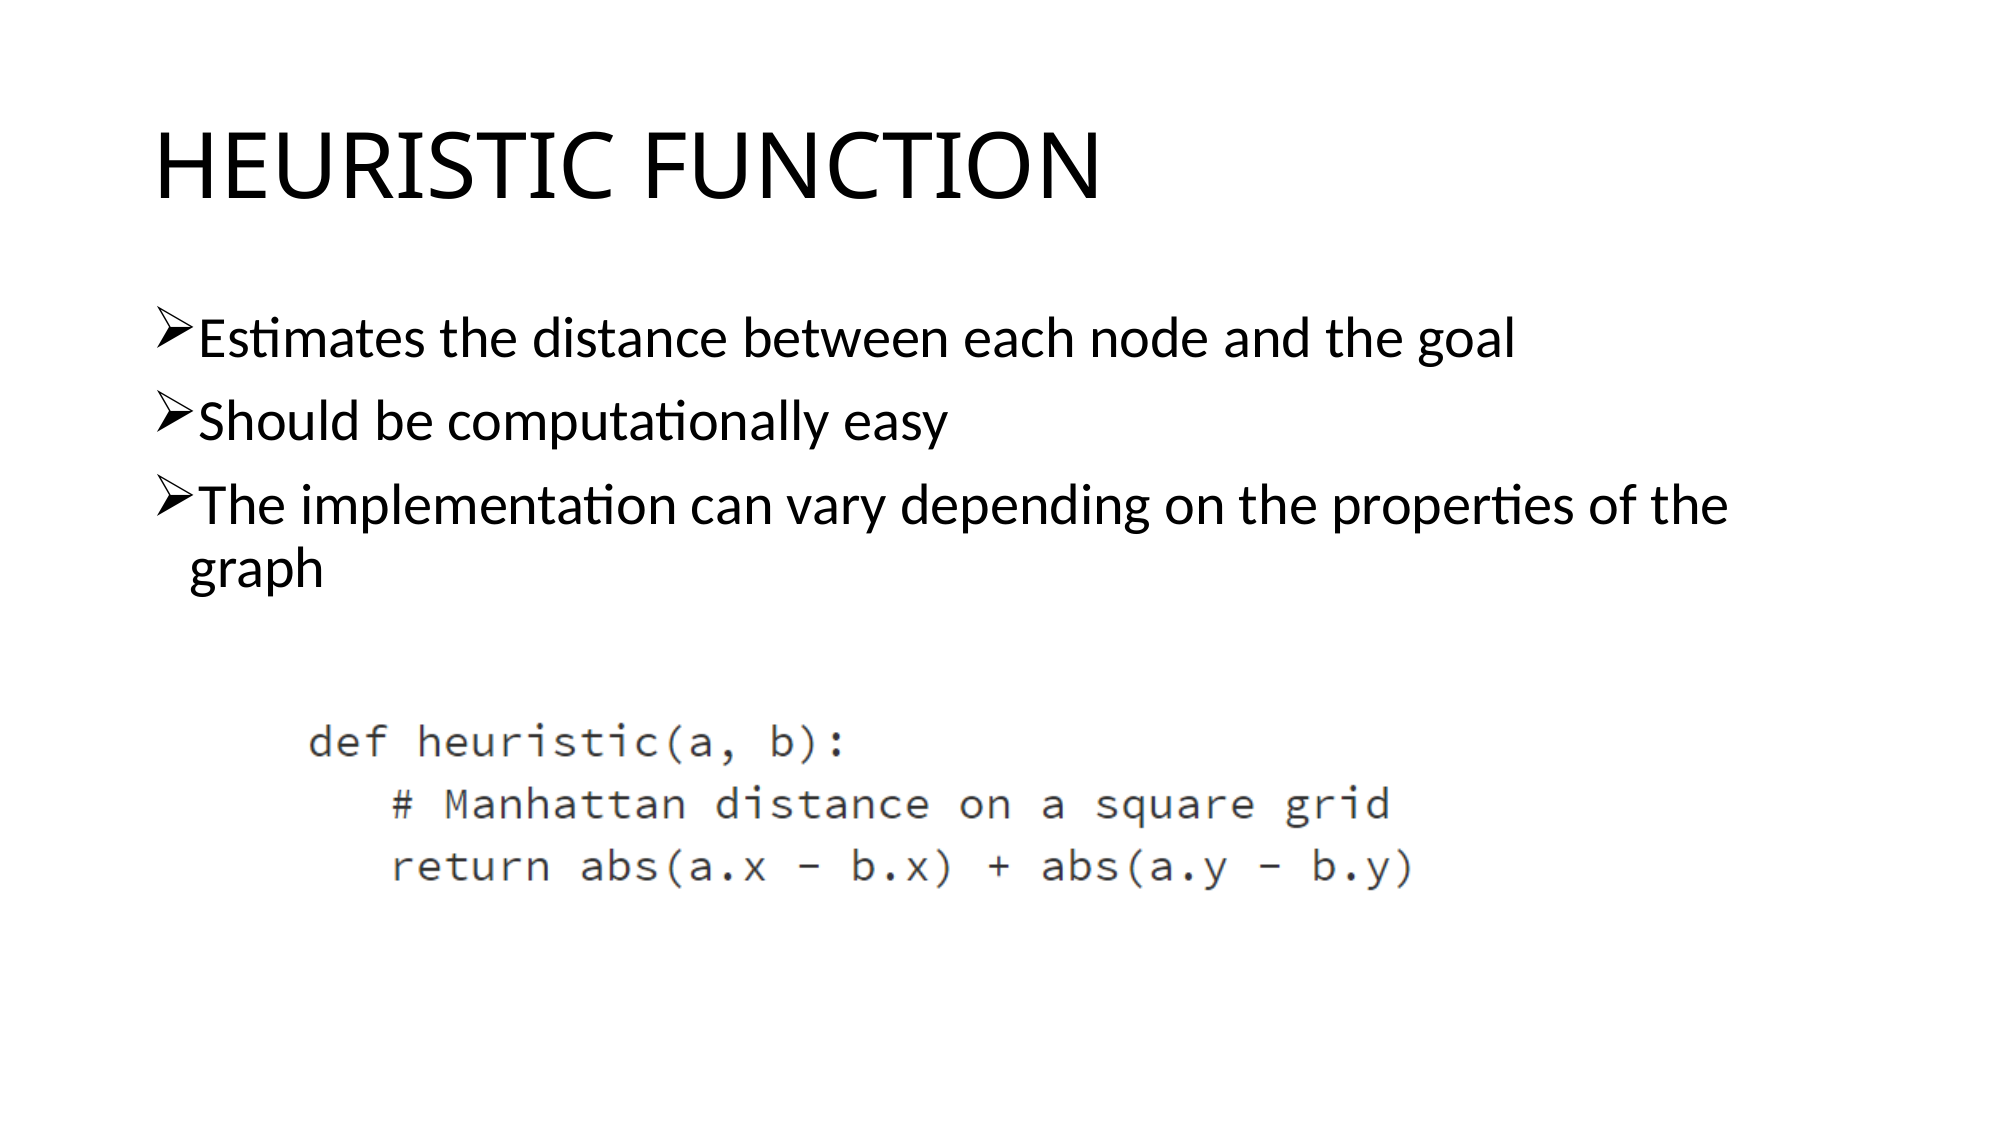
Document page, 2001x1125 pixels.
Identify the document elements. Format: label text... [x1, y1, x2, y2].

title HEURISTIC FUNCTION [137, 59, 1863, 278]
picture [256, 708, 1516, 897]
list Estimates the distance between each node and the goal Should be computationally easy The implementation can vary depending on the properties of the graph [137, 299, 1863, 1014]
